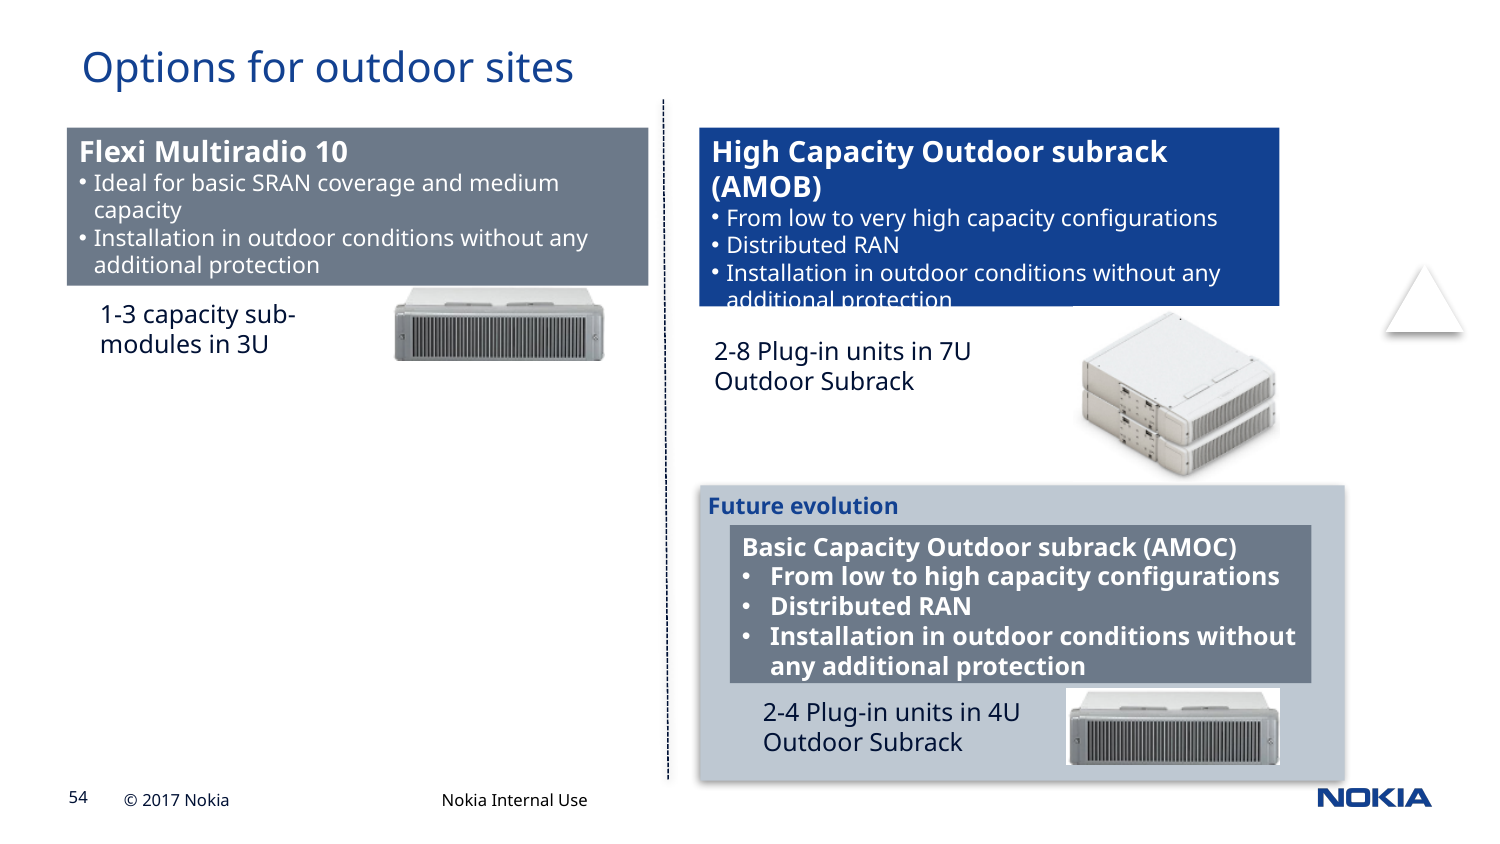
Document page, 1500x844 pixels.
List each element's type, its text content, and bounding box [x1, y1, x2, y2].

footer Nokia Internal Use [441, 790, 866, 811]
text_box Basic Capacity Outdoor subrack (AMOC) From low to high capacity configurations Distributed RAN Installation in outdoor conditions without any additional protection [729, 525, 1312, 684]
text_box High Capacity Outdoor subrack (AMOB) From low to very high capacity configurations Distributed RAN Installation in outdoor conditions without any additional protection Full resiliency support [699, 127, 1280, 307]
text_box Flexi Multiradio 10 Ideal for basic SRAN coverage and medium capacity Installation in outdoor conditions without any additional protection [66, 127, 649, 286]
picture [391, 284, 605, 361]
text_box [663, 99, 669, 781]
picture [1065, 688, 1280, 765]
text_box 2-8 Plug-in units in 7U Outdoor Subrack [699, 320, 1023, 403]
picture [1292, 762, 1458, 833]
text_box Options for outdoor sites [66, 33, 1430, 85]
picture [1073, 306, 1280, 483]
text_box 2-4 Plug-in units in 4U Outdoor Subrack [748, 684, 1072, 765]
text_box Future evolution [700, 485, 1345, 781]
text_box [1384, 263, 1465, 333]
text_box 1-3 capacity sub-modules in 3U [85, 286, 388, 367]
